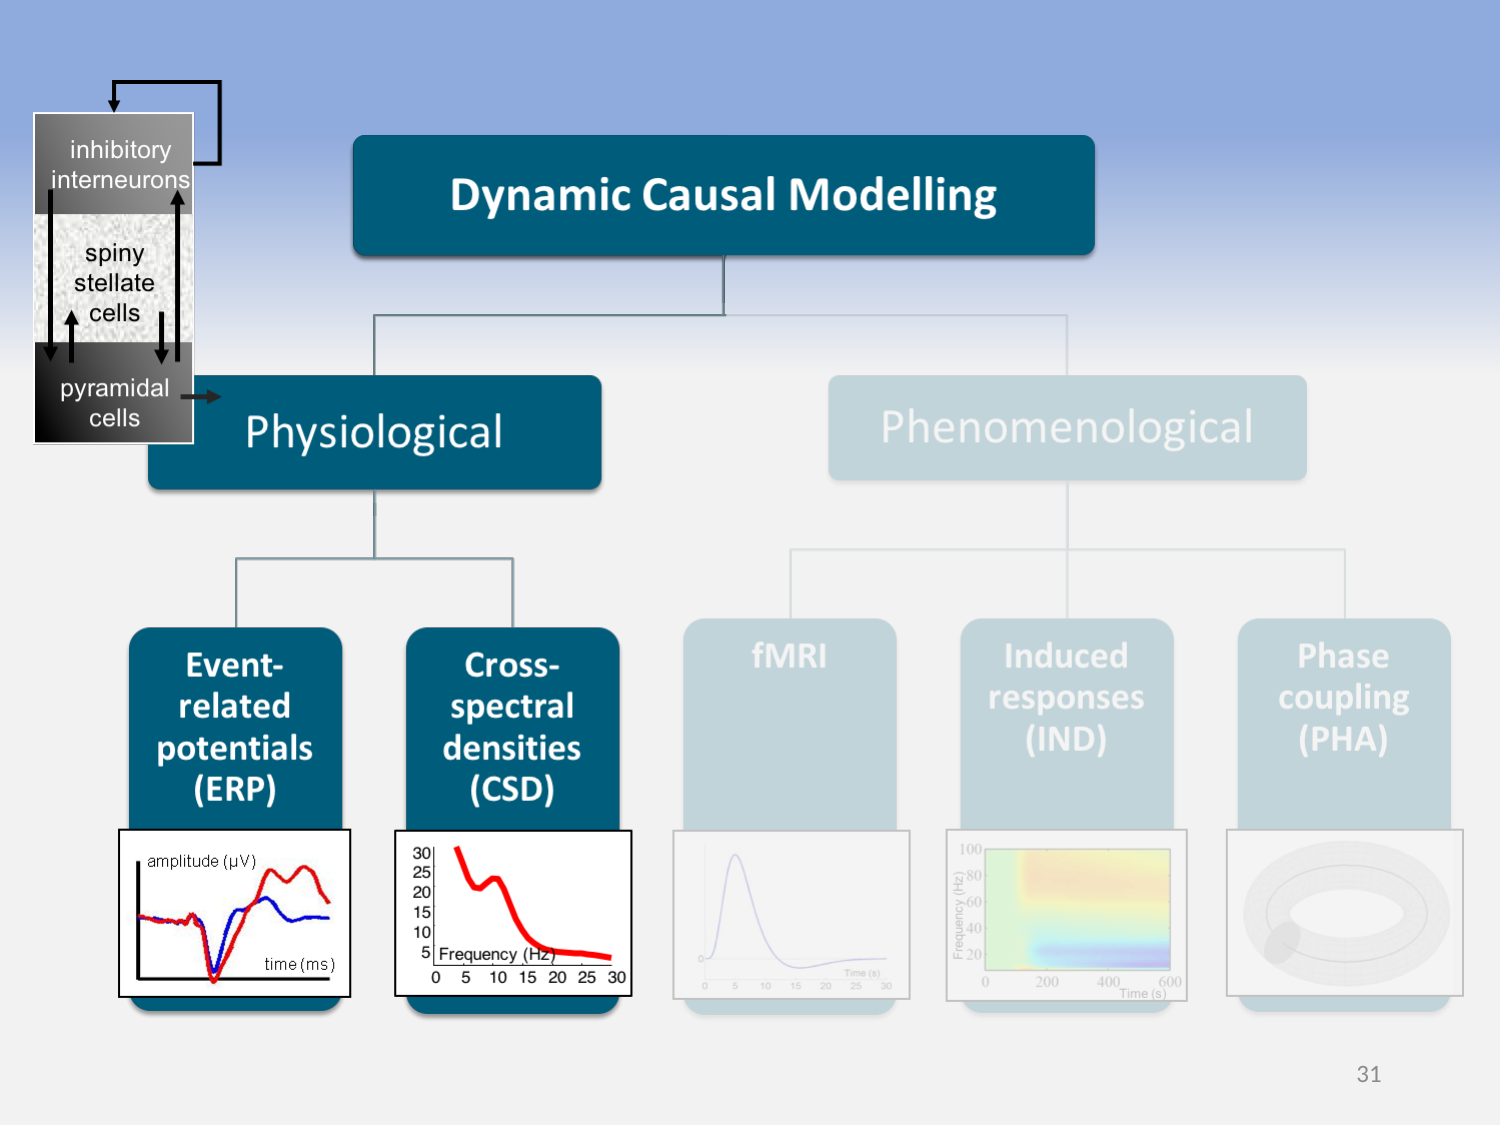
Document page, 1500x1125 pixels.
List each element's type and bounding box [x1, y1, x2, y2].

picture [5, 66, 1464, 1125]
text_box [0, 0, 1500, 376]
